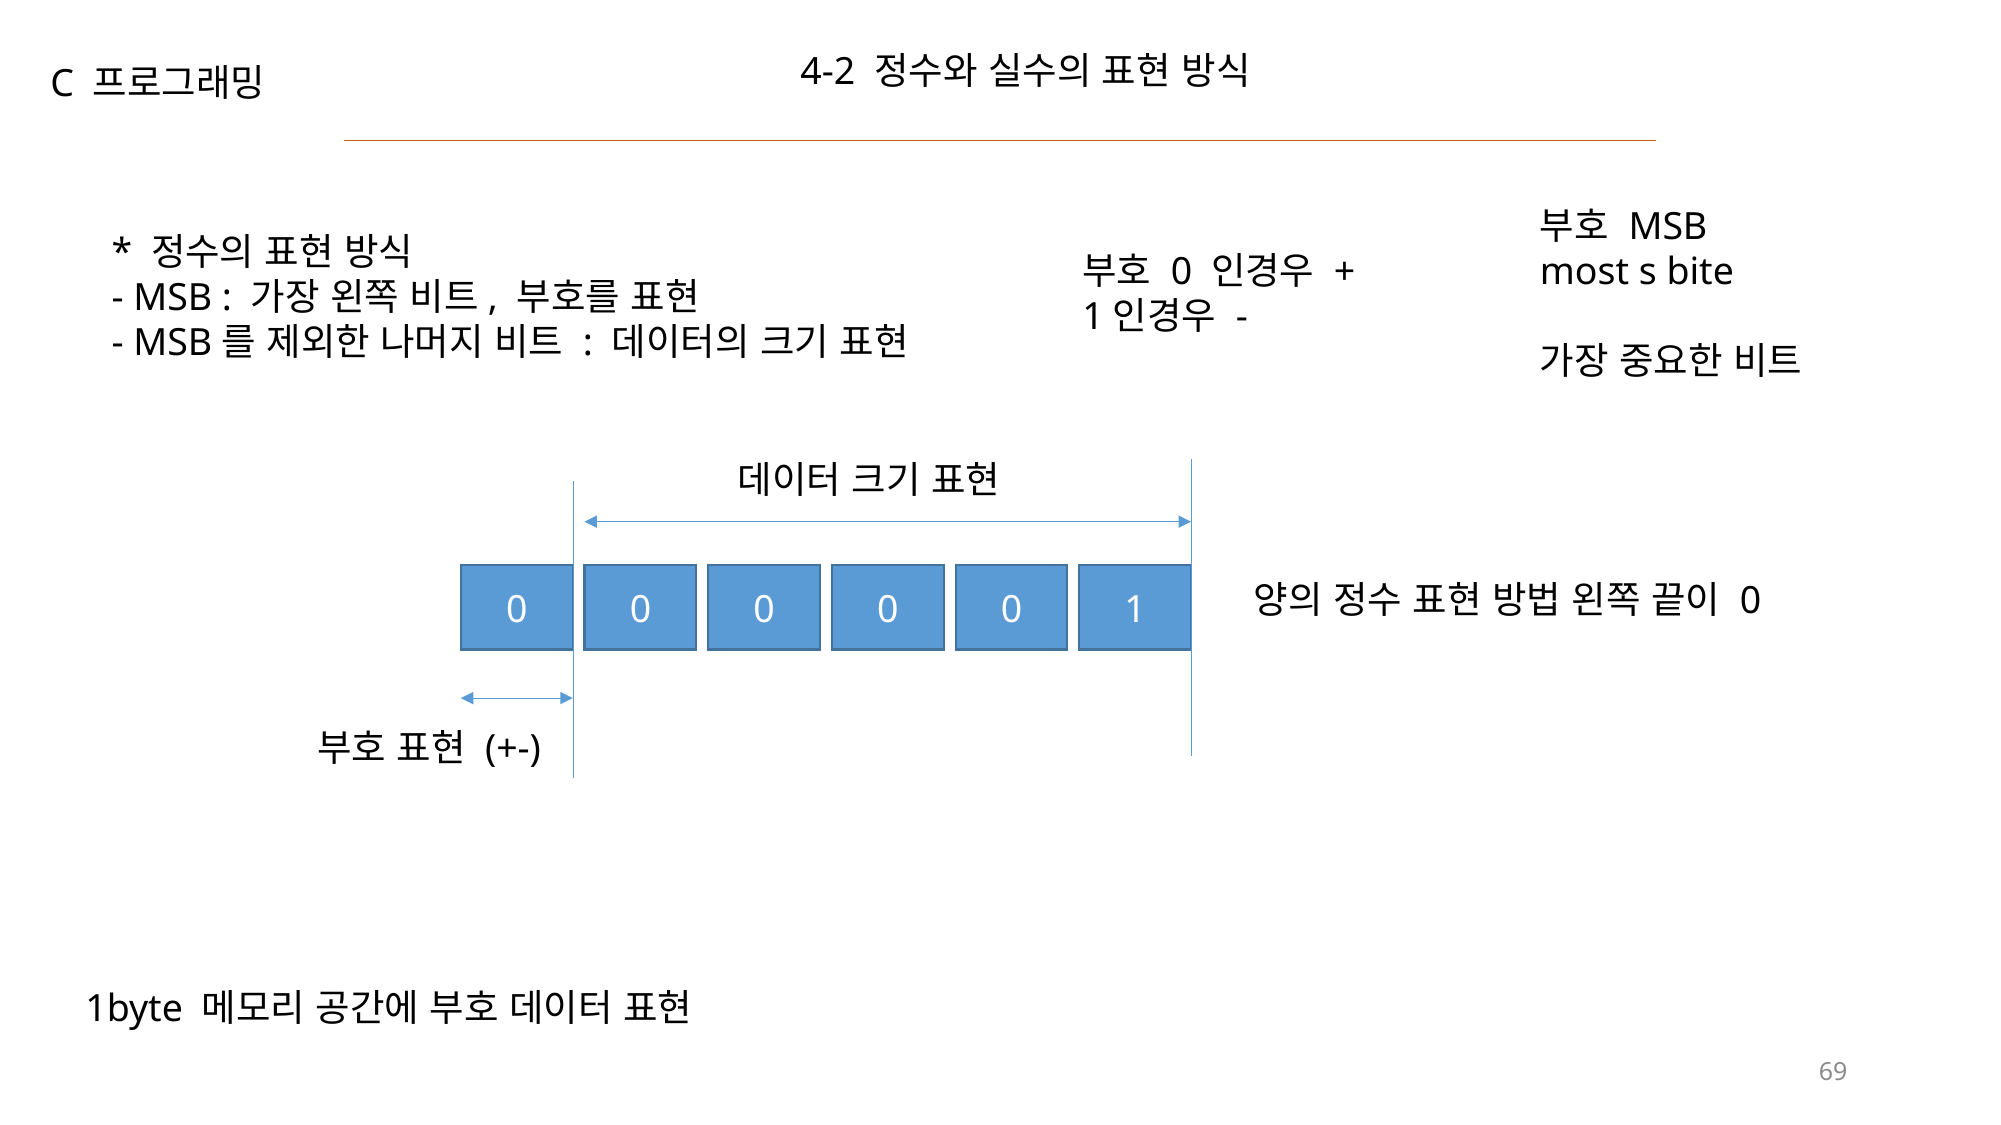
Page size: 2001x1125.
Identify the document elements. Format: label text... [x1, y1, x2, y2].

text_box 부호 MSB most s bite 가장 중요한 비트 [1525, 194, 1818, 390]
text_box 데이터 크기 표현 [723, 448, 1016, 508]
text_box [29, 40, 1656, 141]
text_box 부호 0 인경우 + 1인경우 - [1067, 239, 1371, 345]
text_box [574, 564, 1191, 650]
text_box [460, 564, 573, 650]
text_box 양의 정수 표현 방법 왼쪽 끝이 0 [1239, 568, 1777, 629]
slide_number 69 [1412, 1042, 1863, 1103]
text_box * 정수의 표현 방식 - MSB : 가장 왼쪽 비트, 부호를 표현 - MSB를 제외한 나머지 비트 : 데이터의 크기 표현 [96, 220, 924, 371]
text_box 부호 표현 (+-) [302, 716, 556, 776]
text_box 1byte 메모리 공간에 부호 데이터 표현 [70, 976, 718, 1037]
